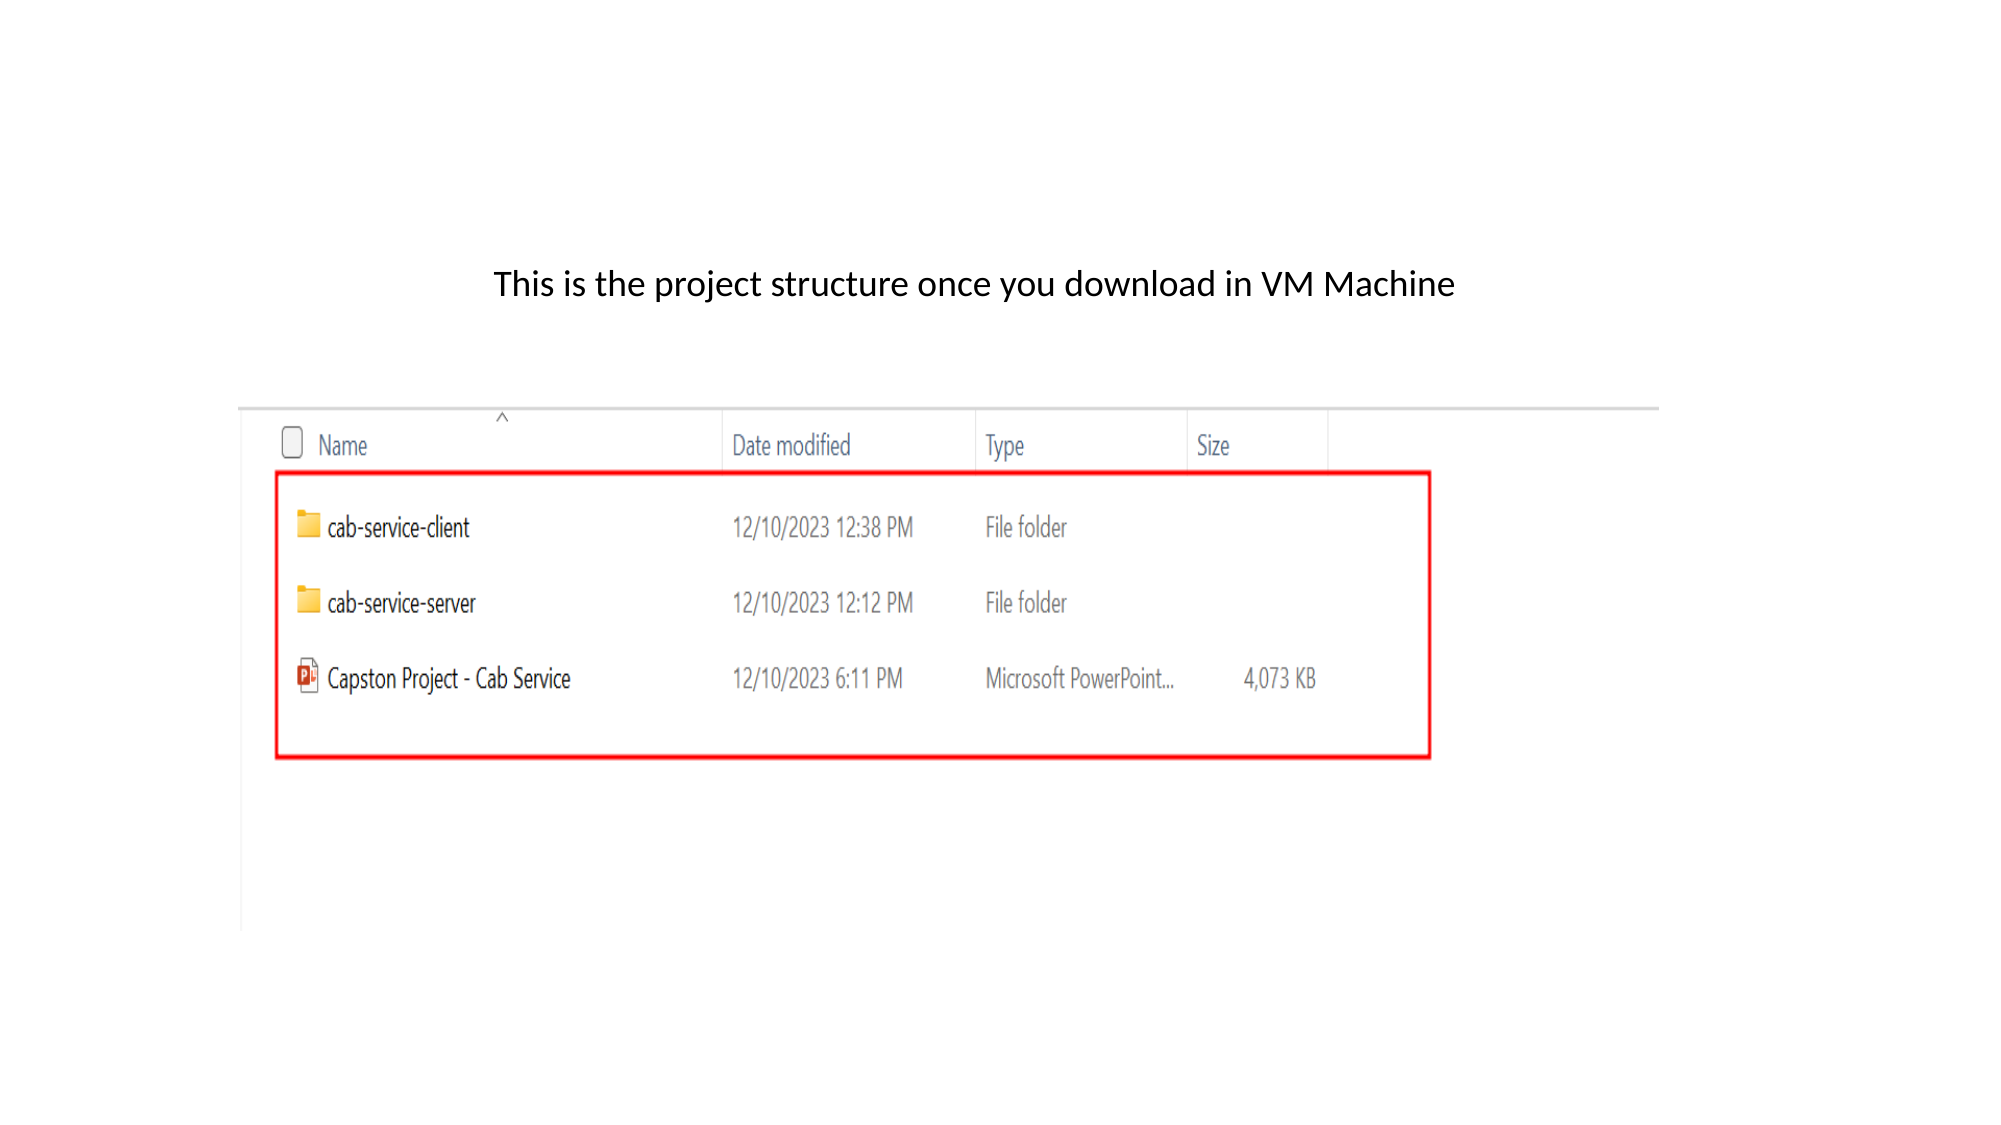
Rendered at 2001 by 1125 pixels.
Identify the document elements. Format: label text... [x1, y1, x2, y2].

picture [238, 396, 1659, 931]
text_box This is the project structure once you download in VM Machine [478, 251, 1472, 357]
